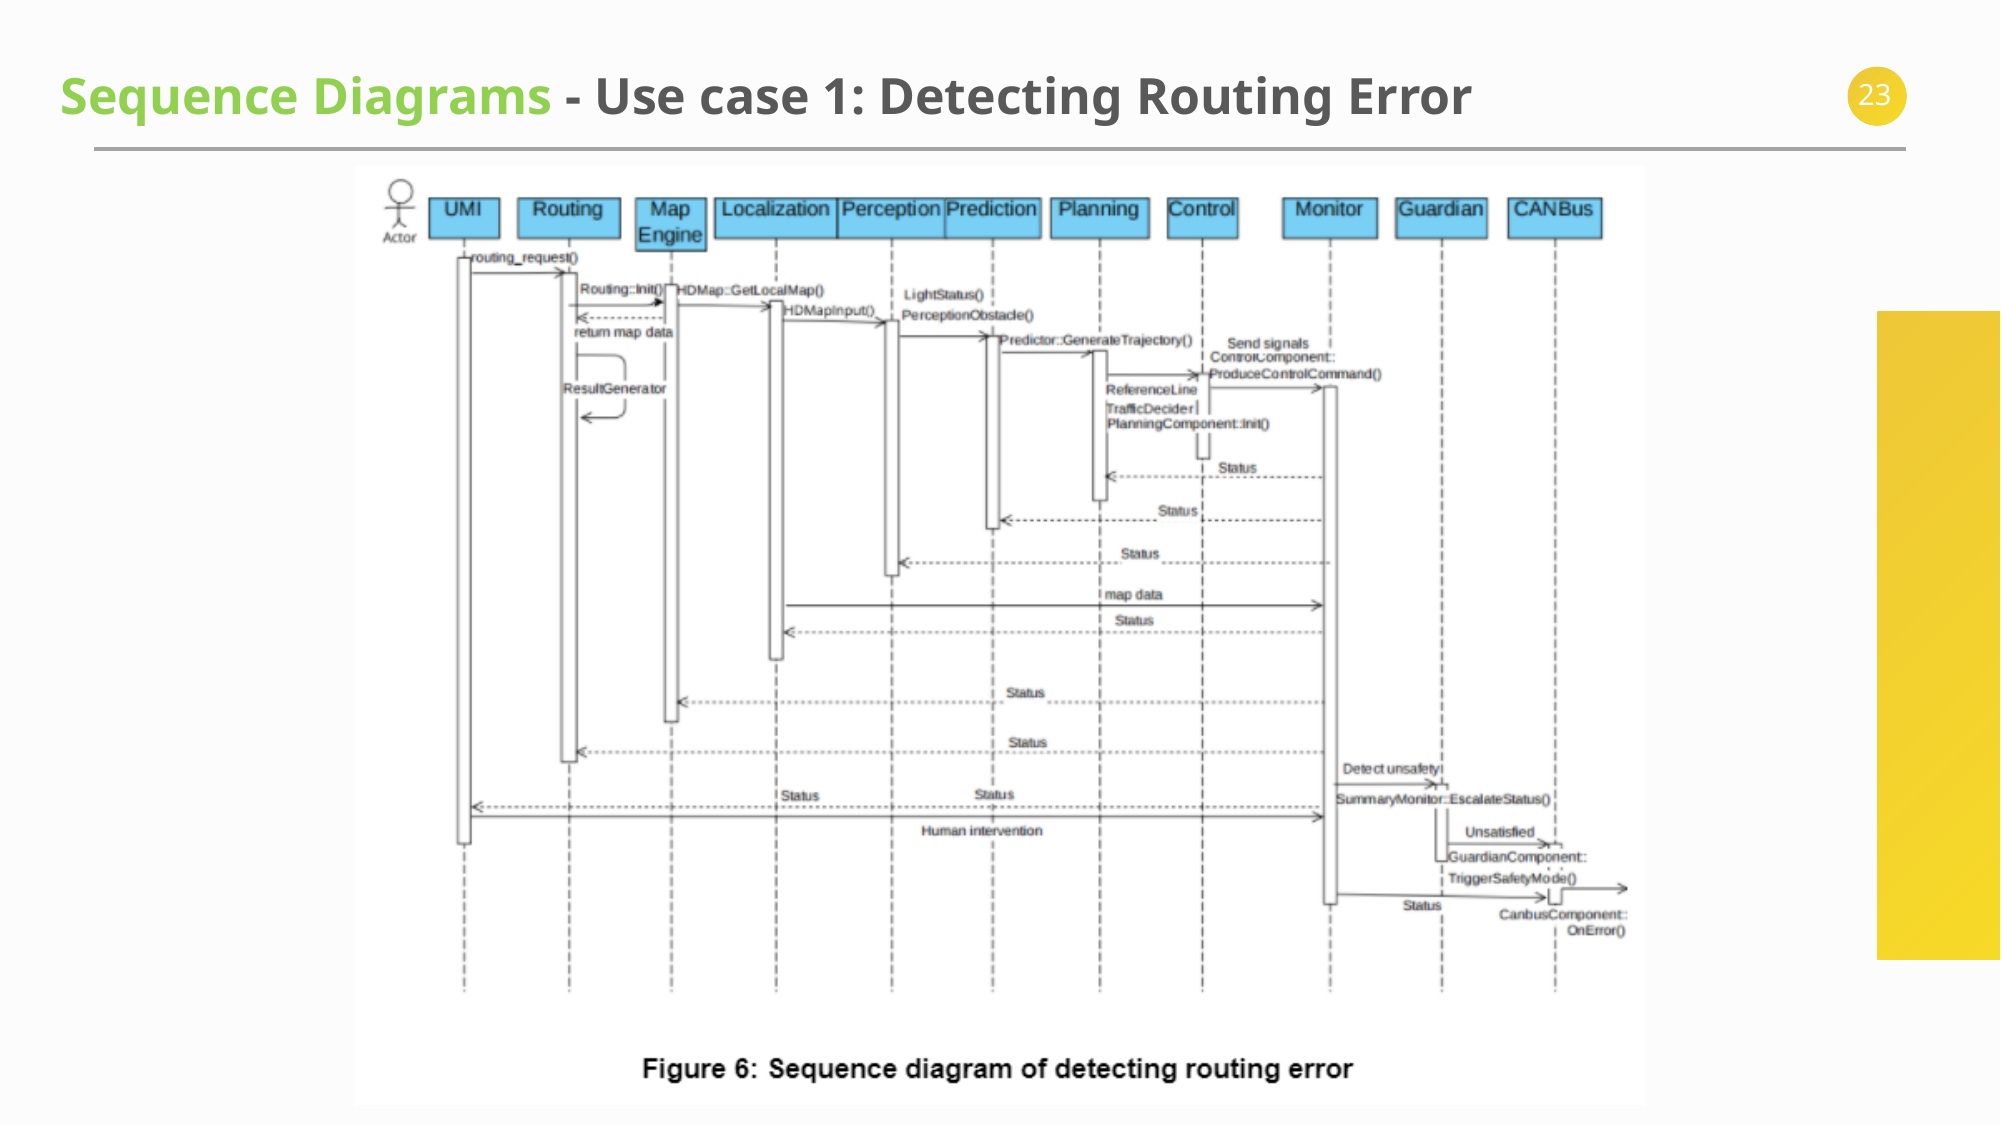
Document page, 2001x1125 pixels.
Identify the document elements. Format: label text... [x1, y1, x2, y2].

text_box [1876, 311, 2000, 960]
text_box Sequence Diagrams - Use case 1: Detecting Routing Error [45, 57, 1489, 132]
picture [354, 166, 1646, 1105]
